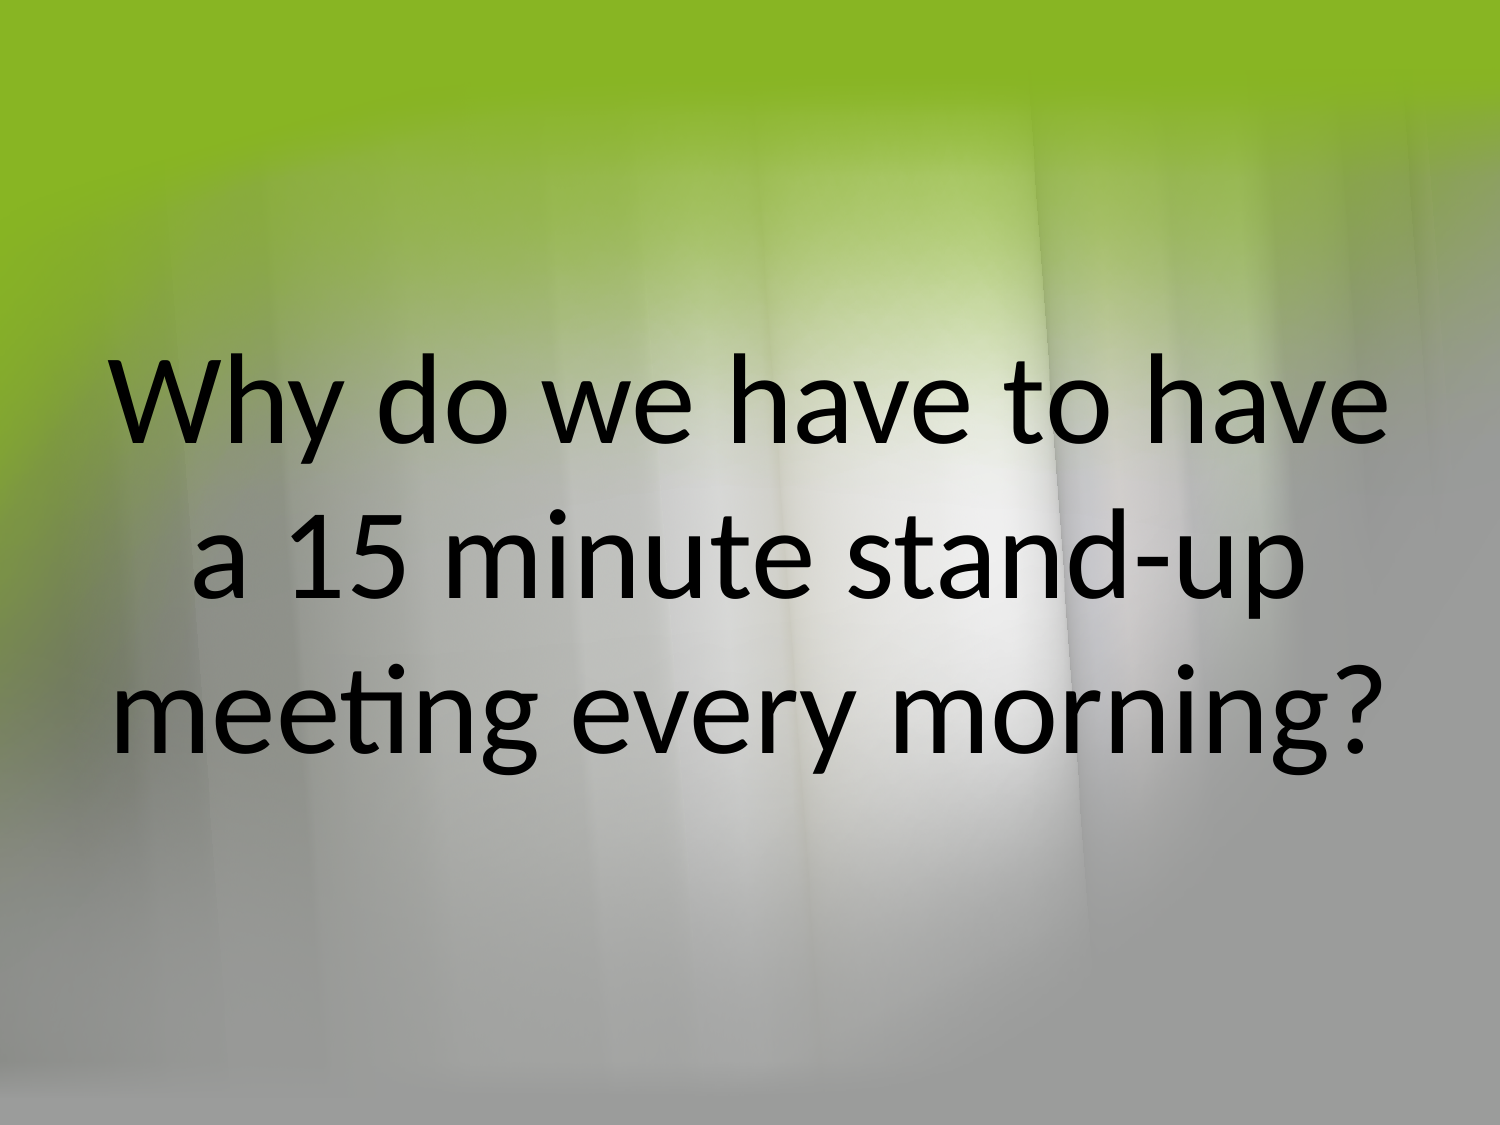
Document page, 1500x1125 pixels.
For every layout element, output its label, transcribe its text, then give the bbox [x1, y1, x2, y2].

picture [0, 0, 1500, 1125]
title Why do we have to have a 15 minute stand-up meeting every morning? [74, 14, 1426, 1079]
